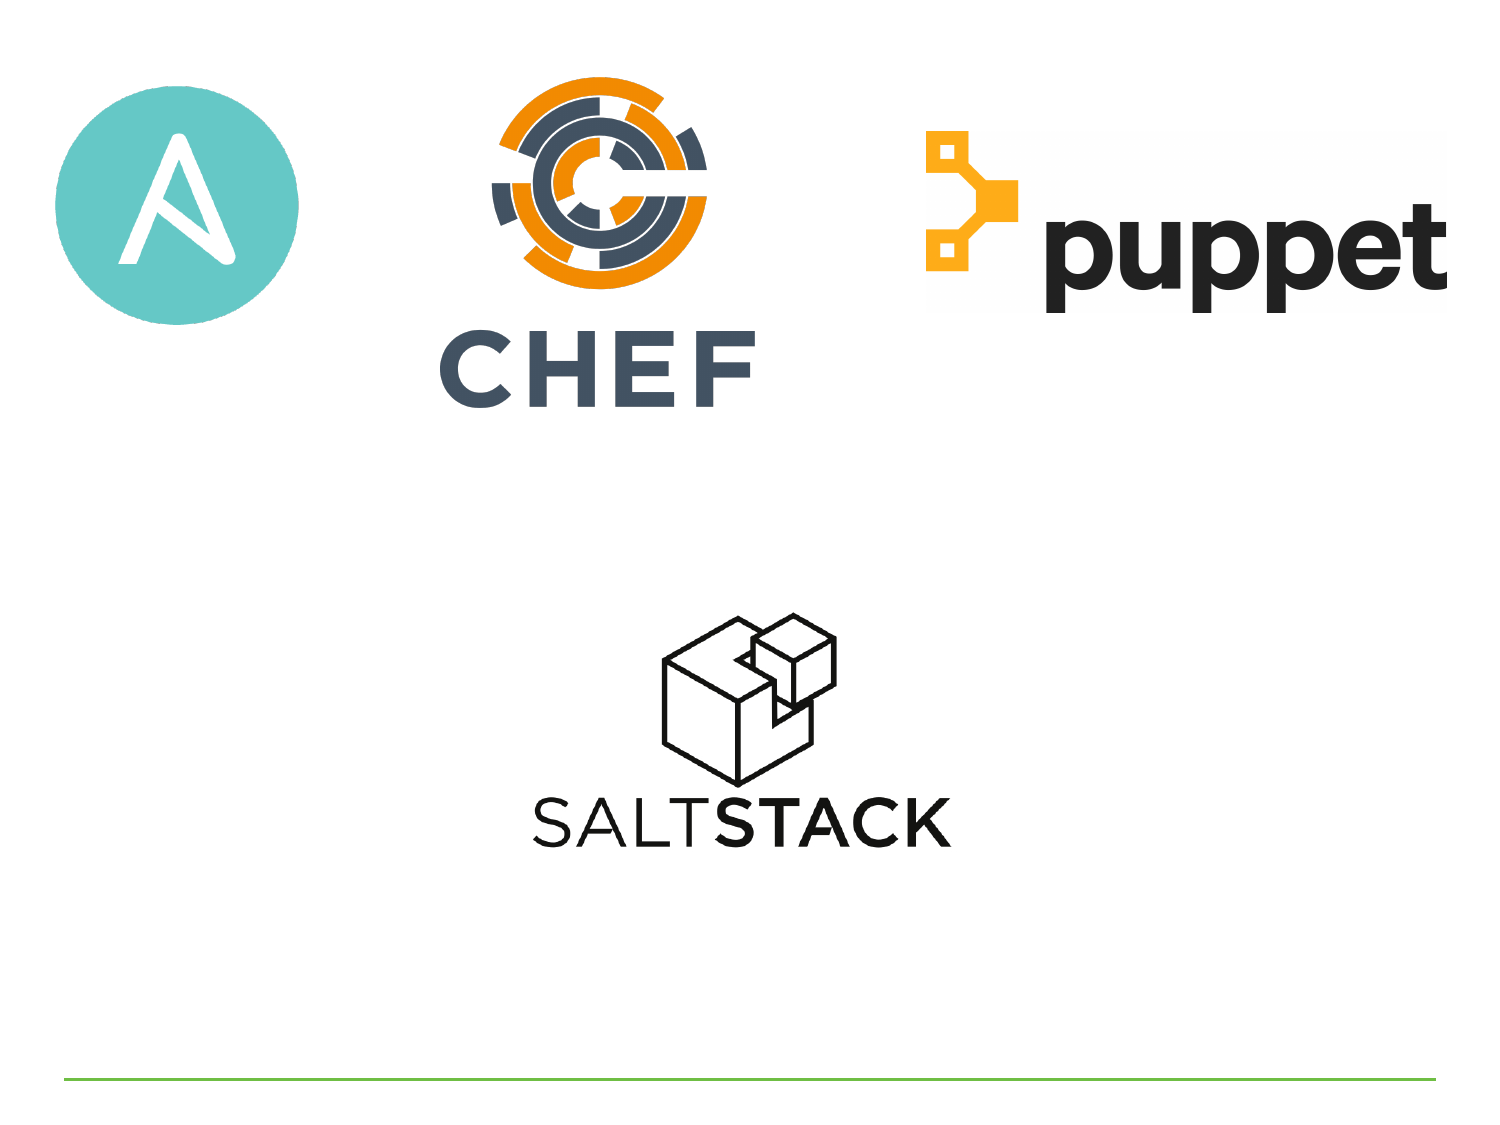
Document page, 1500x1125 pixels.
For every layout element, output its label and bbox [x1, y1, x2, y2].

picture [519, 596, 964, 871]
picture [925, 131, 1447, 313]
picture [38, 69, 317, 344]
picture [440, 77, 755, 408]
